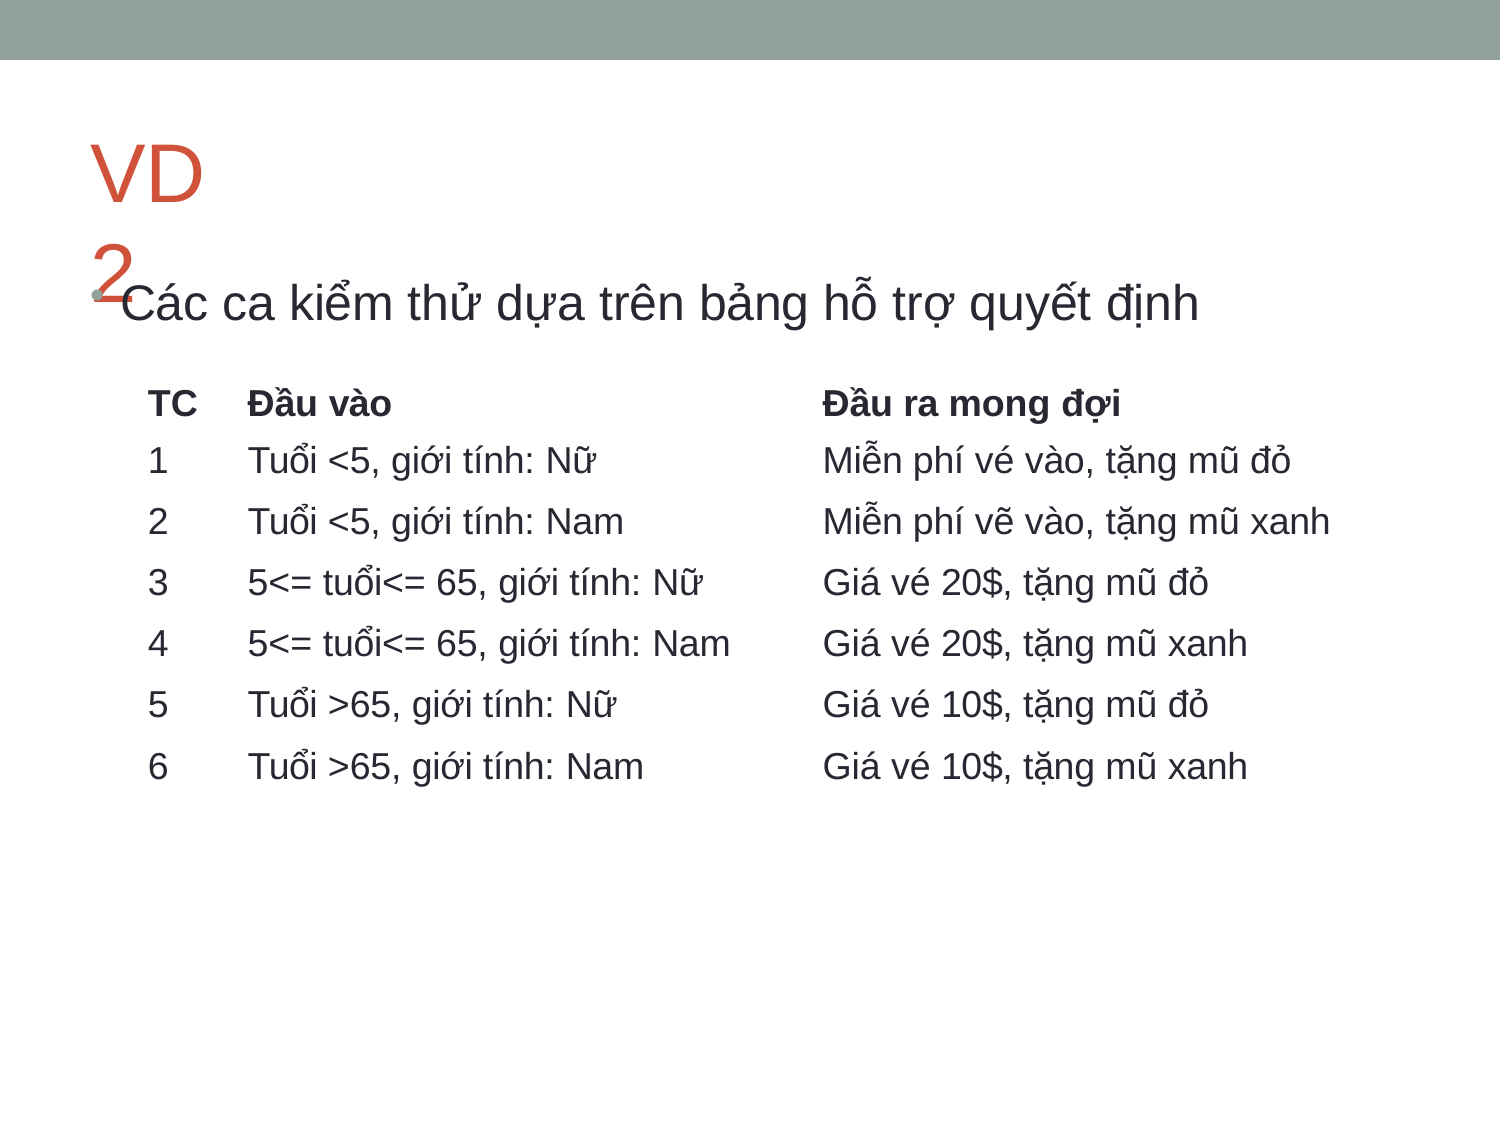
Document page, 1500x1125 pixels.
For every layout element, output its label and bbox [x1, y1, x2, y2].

text_box [87, 267, 1206, 330]
table_header [143, 383, 1339, 434]
title [87, 116, 250, 267]
table_cell [143, 434, 1339, 789]
